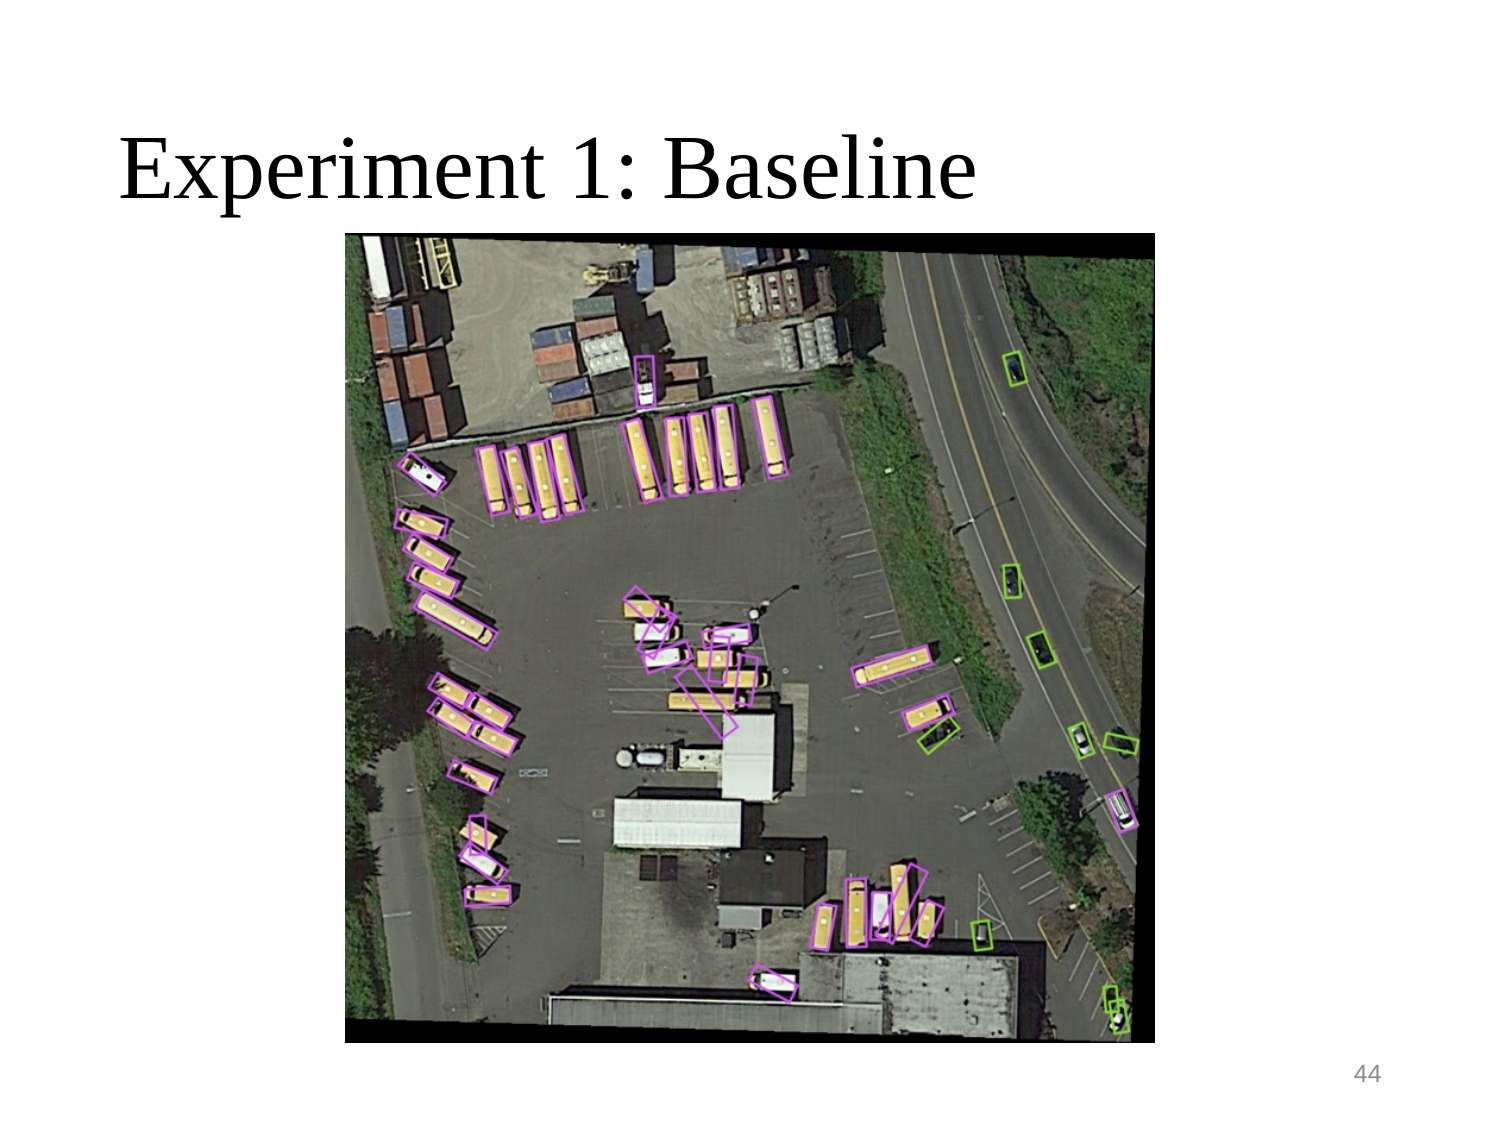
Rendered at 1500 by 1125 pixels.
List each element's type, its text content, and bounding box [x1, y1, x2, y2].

slide_number 44 [1059, 1042, 1397, 1103]
picture [345, 233, 1155, 1043]
title Experiment 1: Baseline [103, 59, 1397, 278]
